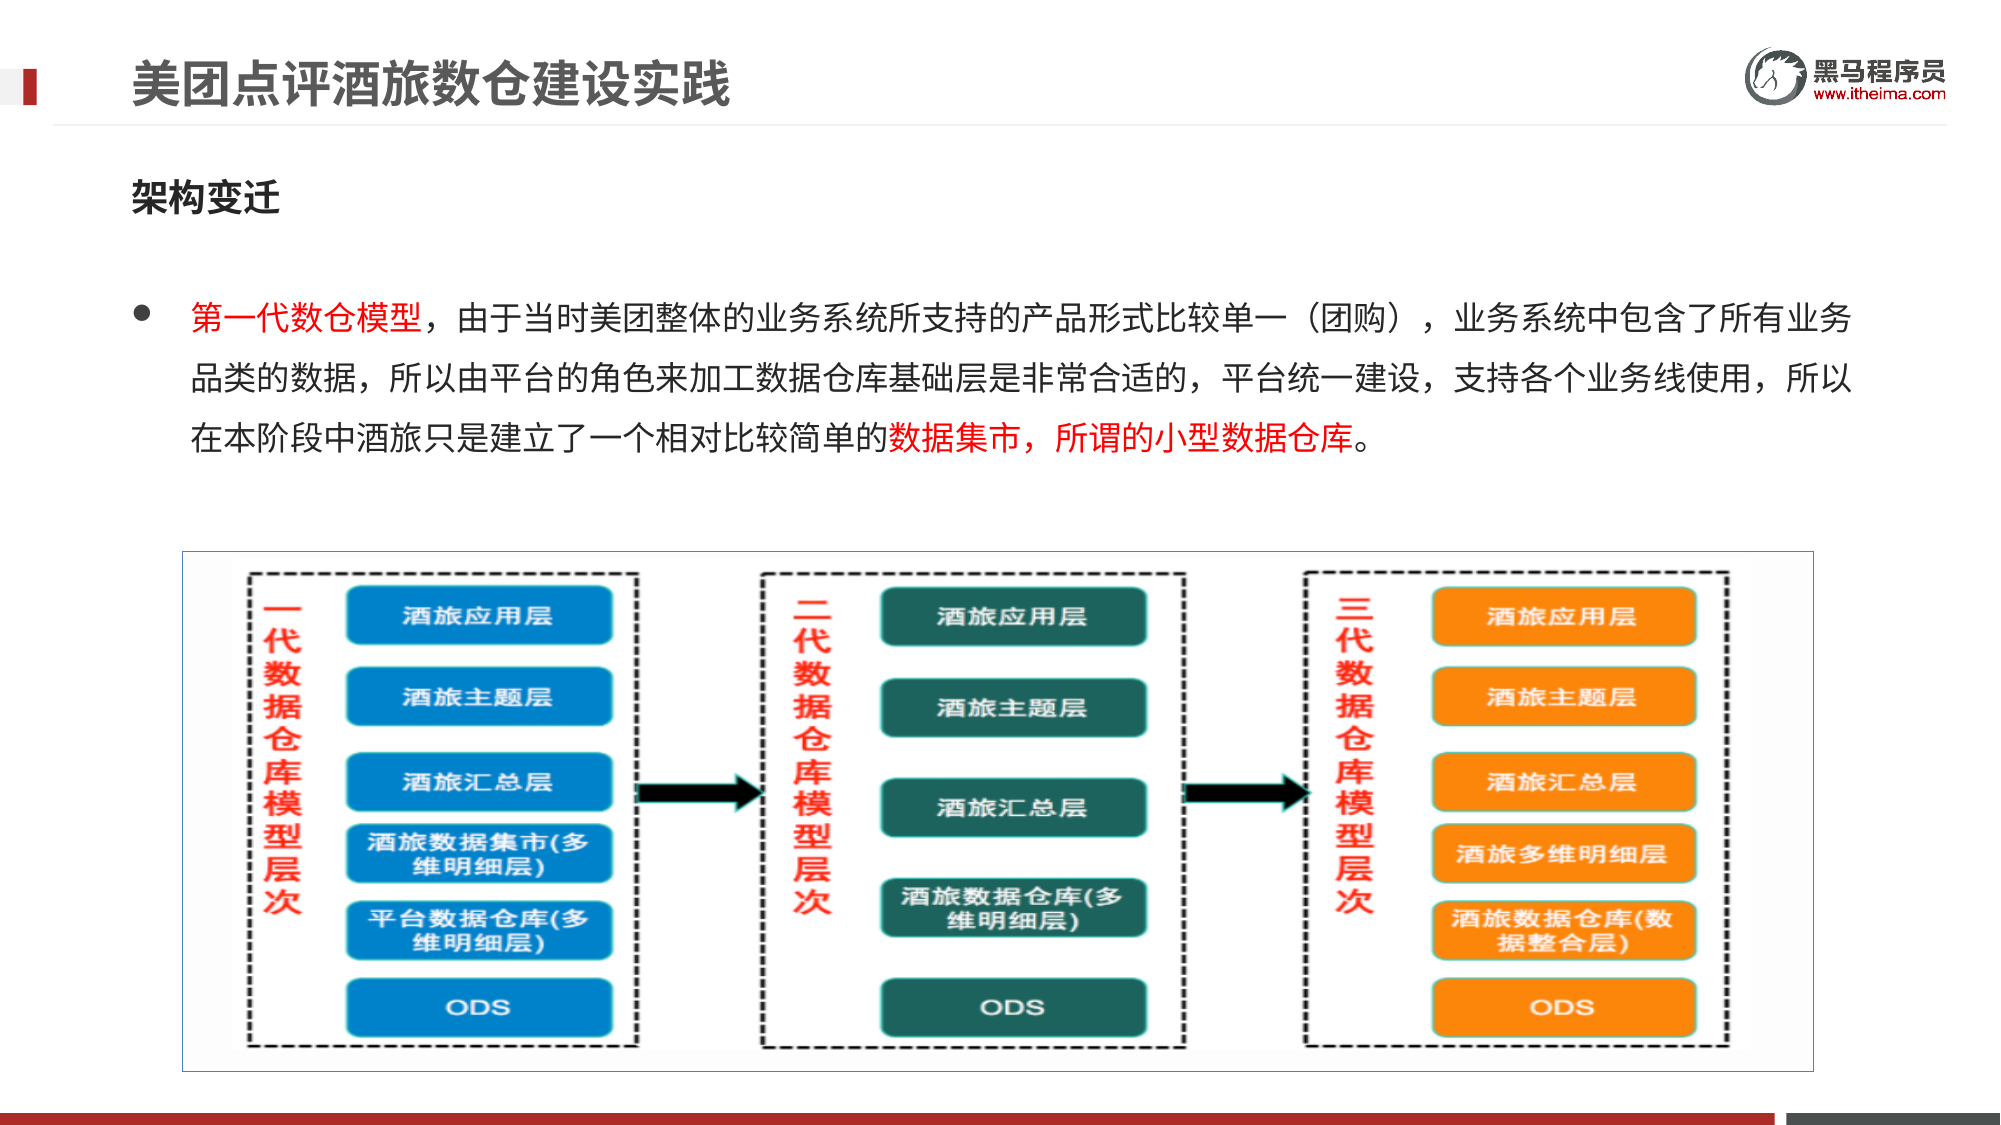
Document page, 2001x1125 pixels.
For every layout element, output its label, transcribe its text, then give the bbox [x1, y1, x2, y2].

picture [182, 551, 1814, 1073]
list 架构变迁 [116, 154, 1880, 239]
list 第一代数仓模型，由于当时美团整体的业务系统所支持的产品形式比较单一（团购），业务系统中包含了所有业务品类的数据，所以由平台的角色来加工数据仓库基础层是非常合适的，平台统一建设，支持各个业务线使用，所以在本阶段中酒旅只是建立了一个相对比较简单的数据集市，所谓的小型数据仓库。 [116, 270, 1880, 963]
title 美团点评酒旅数仓建设实践 [116, 40, 1556, 125]
picture [1744, 46, 1946, 106]
